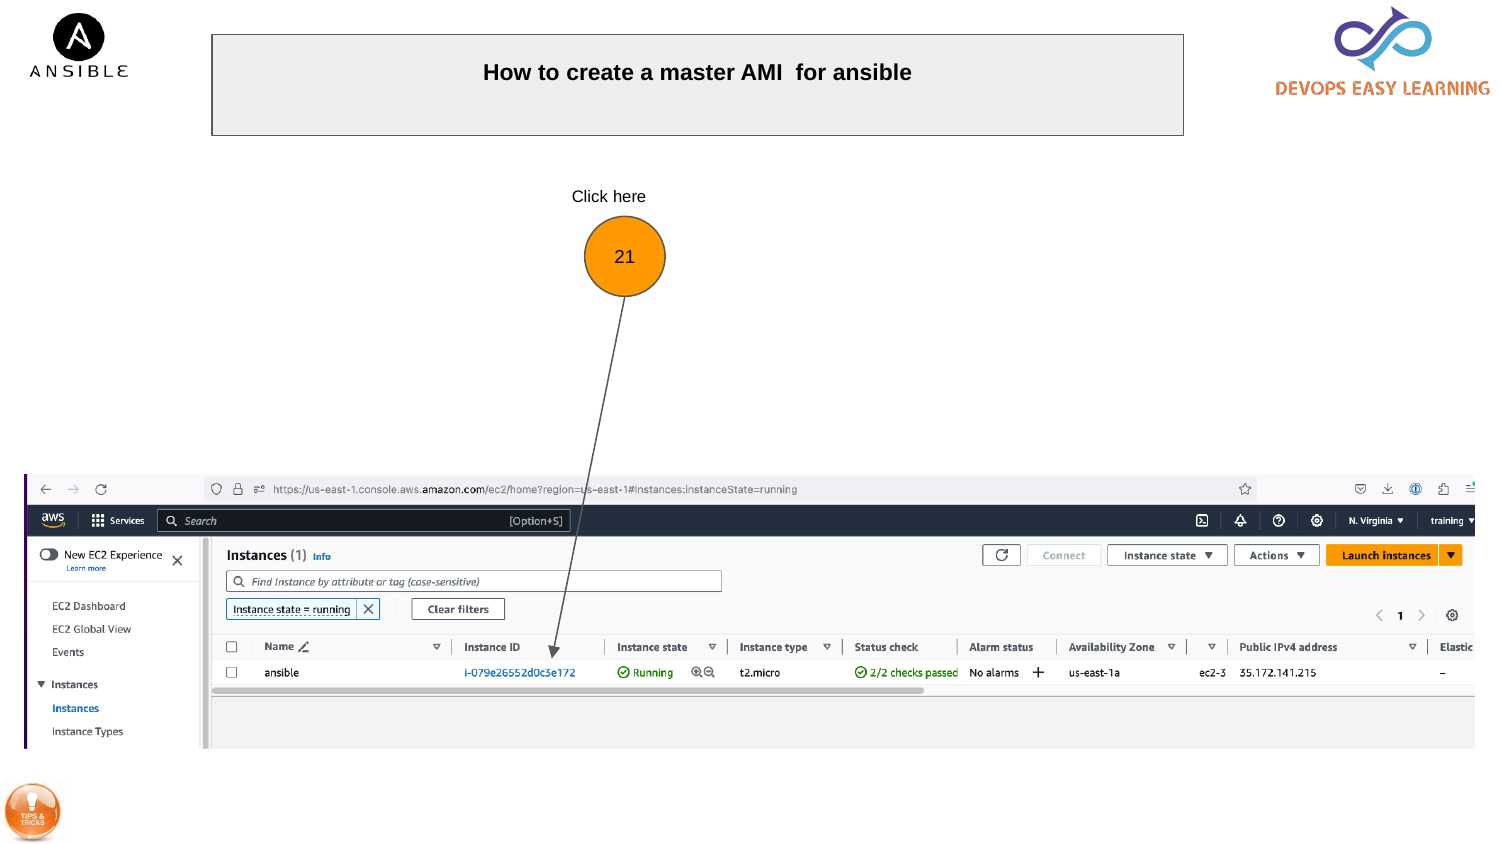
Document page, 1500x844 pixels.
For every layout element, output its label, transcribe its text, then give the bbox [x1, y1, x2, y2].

text_box 21 [584, 217, 666, 297]
text_box Click here [556, 170, 668, 217]
picture [24, 474, 1476, 749]
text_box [551, 296, 626, 659]
picture [1266, 0, 1500, 114]
picture [0, 0, 157, 102]
text_box How to create a master AMI for ansible [212, 34, 1184, 136]
picture [0, 777, 65, 844]
